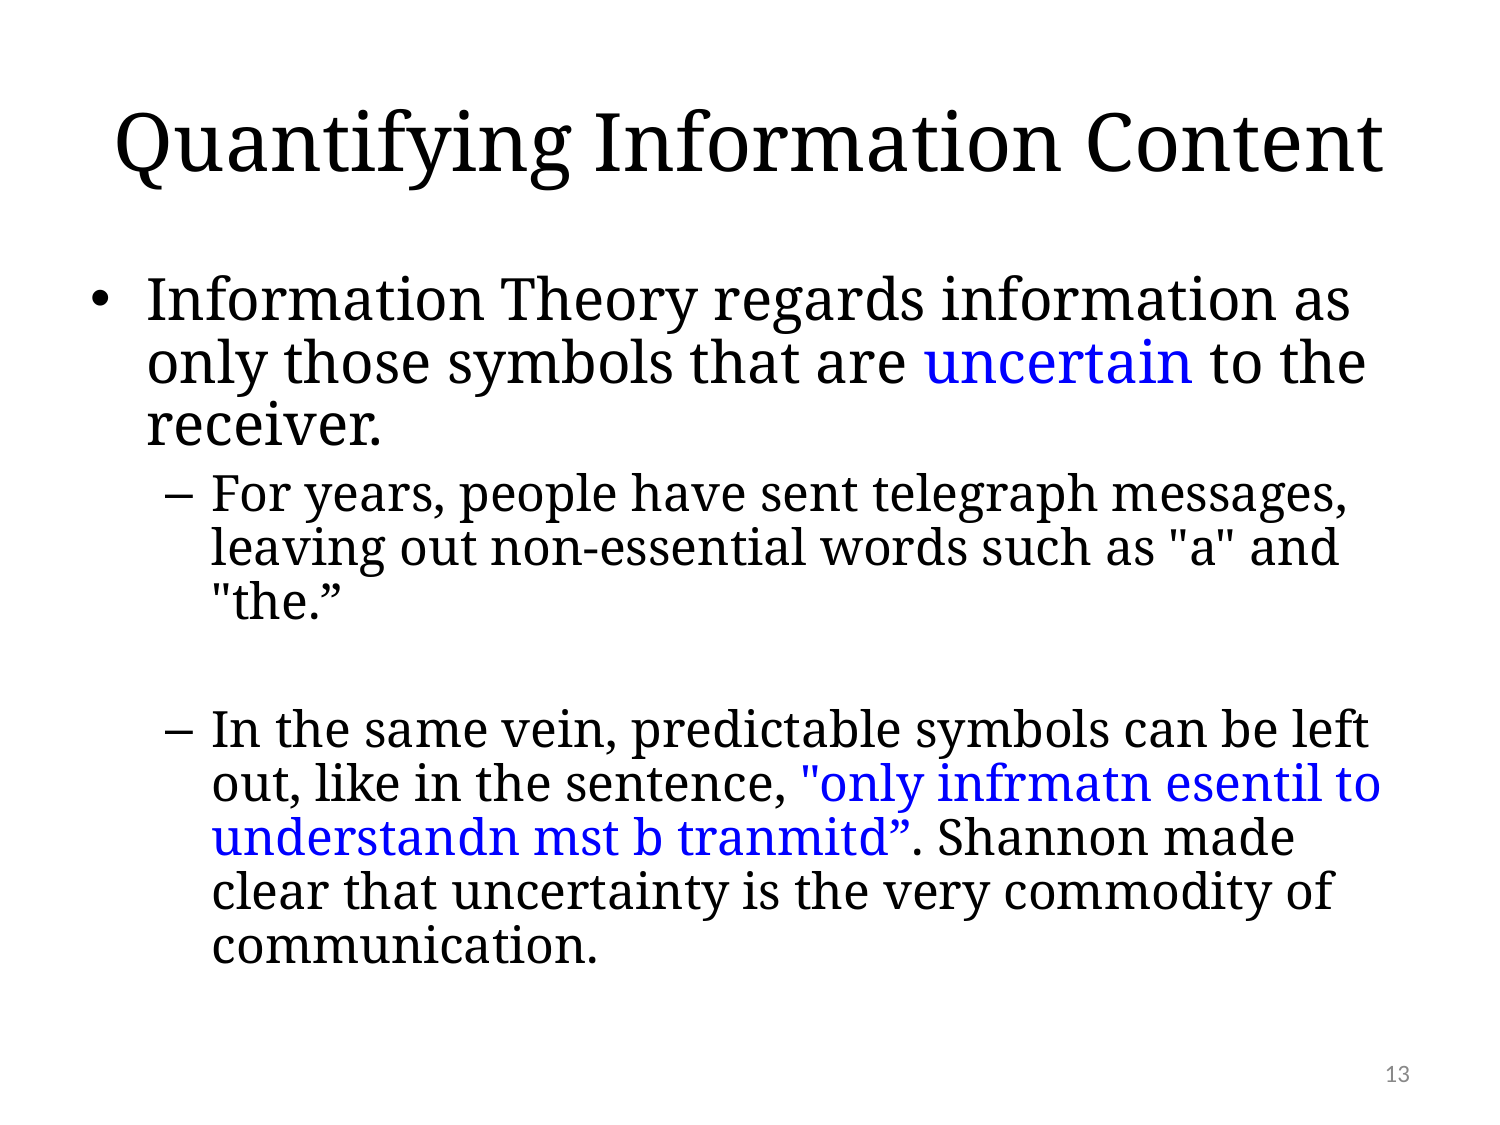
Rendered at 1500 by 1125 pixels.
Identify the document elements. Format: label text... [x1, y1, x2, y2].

title Quantifying Information Content [75, 45, 1425, 233]
slide_number 13 [1074, 1042, 1425, 1103]
list Information Theory regards information as only those symbols that are uncertain to the receiver. For years, people have sent telegraph messages, leaving out non-essential words such as "a" and "the.” In the same vein, predictable symbols can be left out, like in the sentence, "only infrmatn esentil to understandn mst b tranmitd”. Shannon made clear that uncertainty is the very commodity of communication. [75, 262, 1425, 1005]
